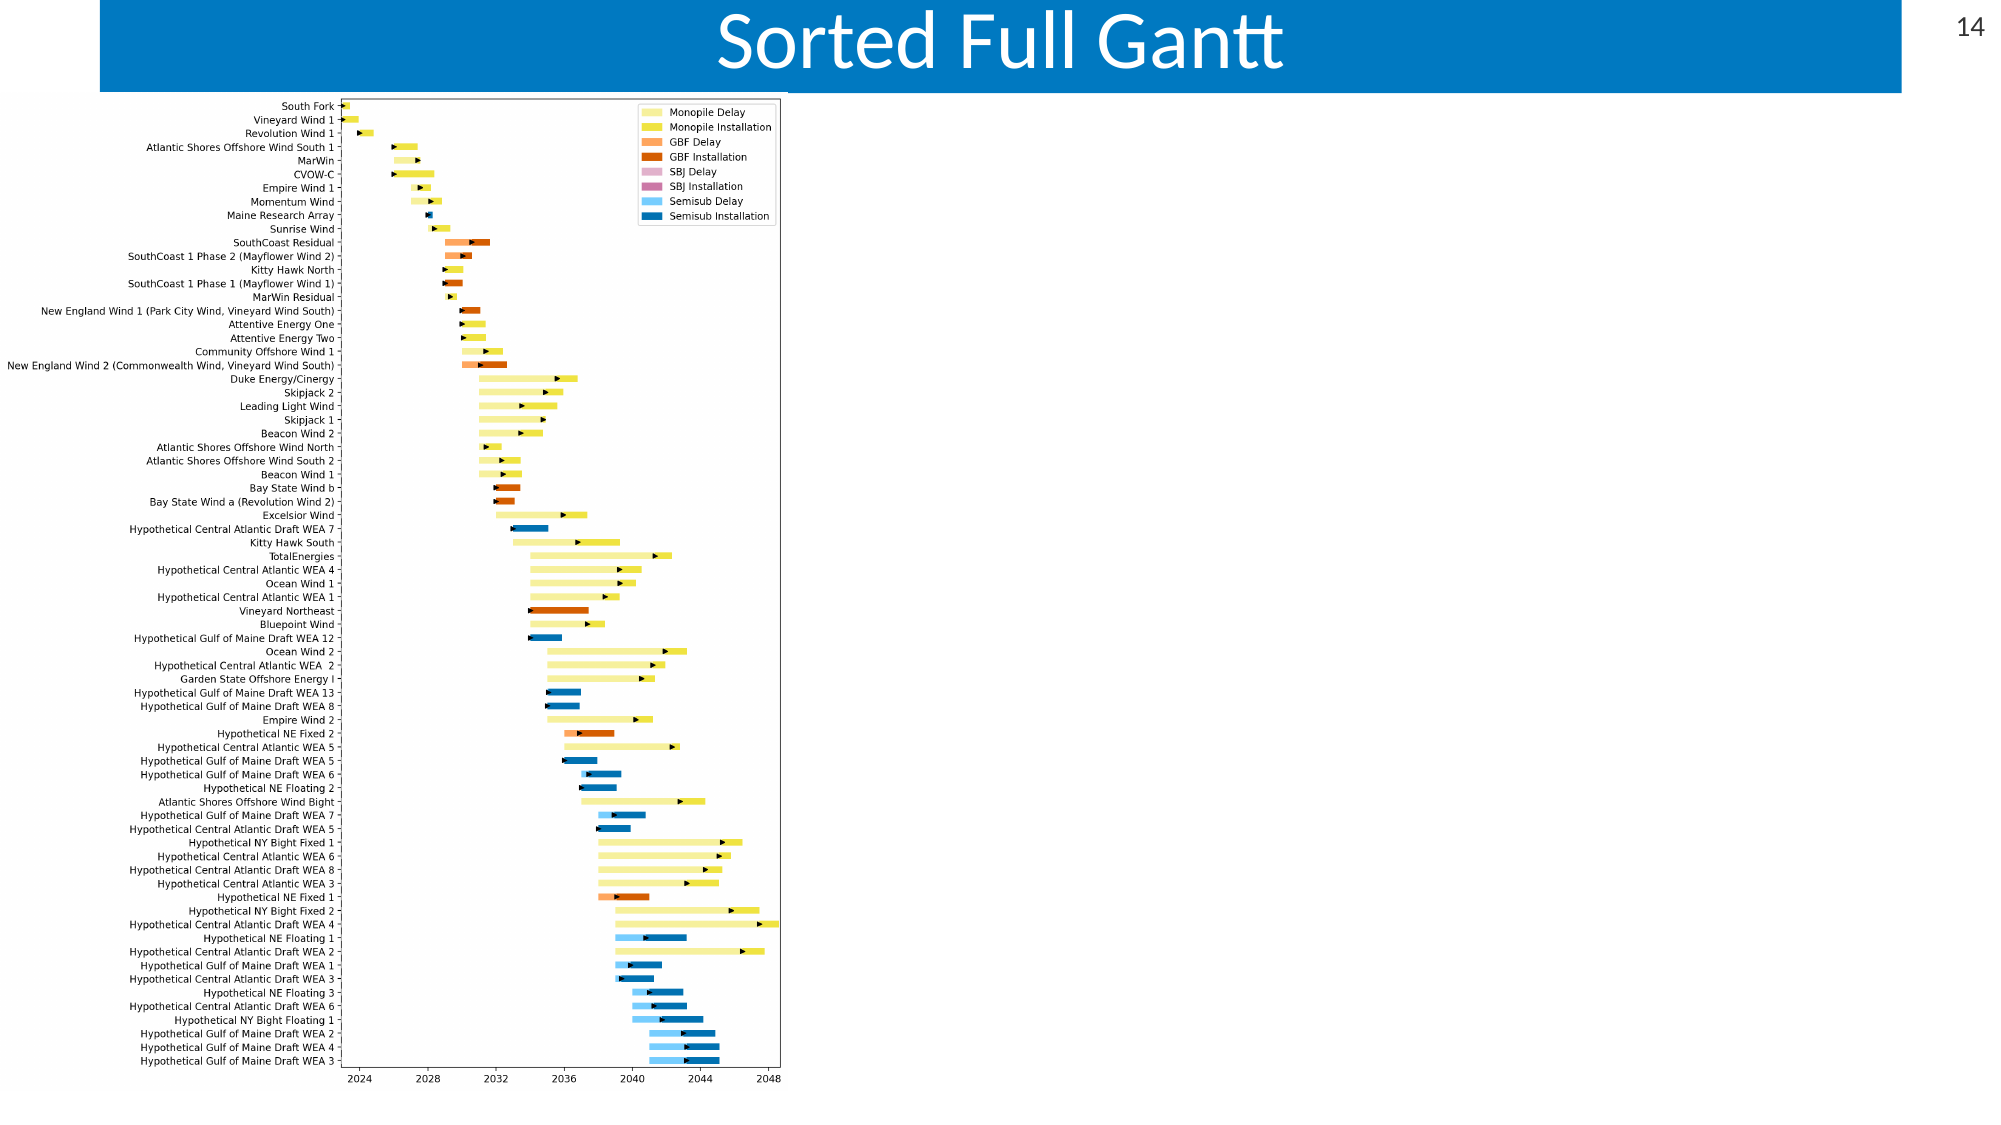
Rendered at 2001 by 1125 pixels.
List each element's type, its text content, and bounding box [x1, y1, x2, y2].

title Sorted Full Gantt [99, 0, 1902, 94]
picture [0, 92, 788, 1092]
